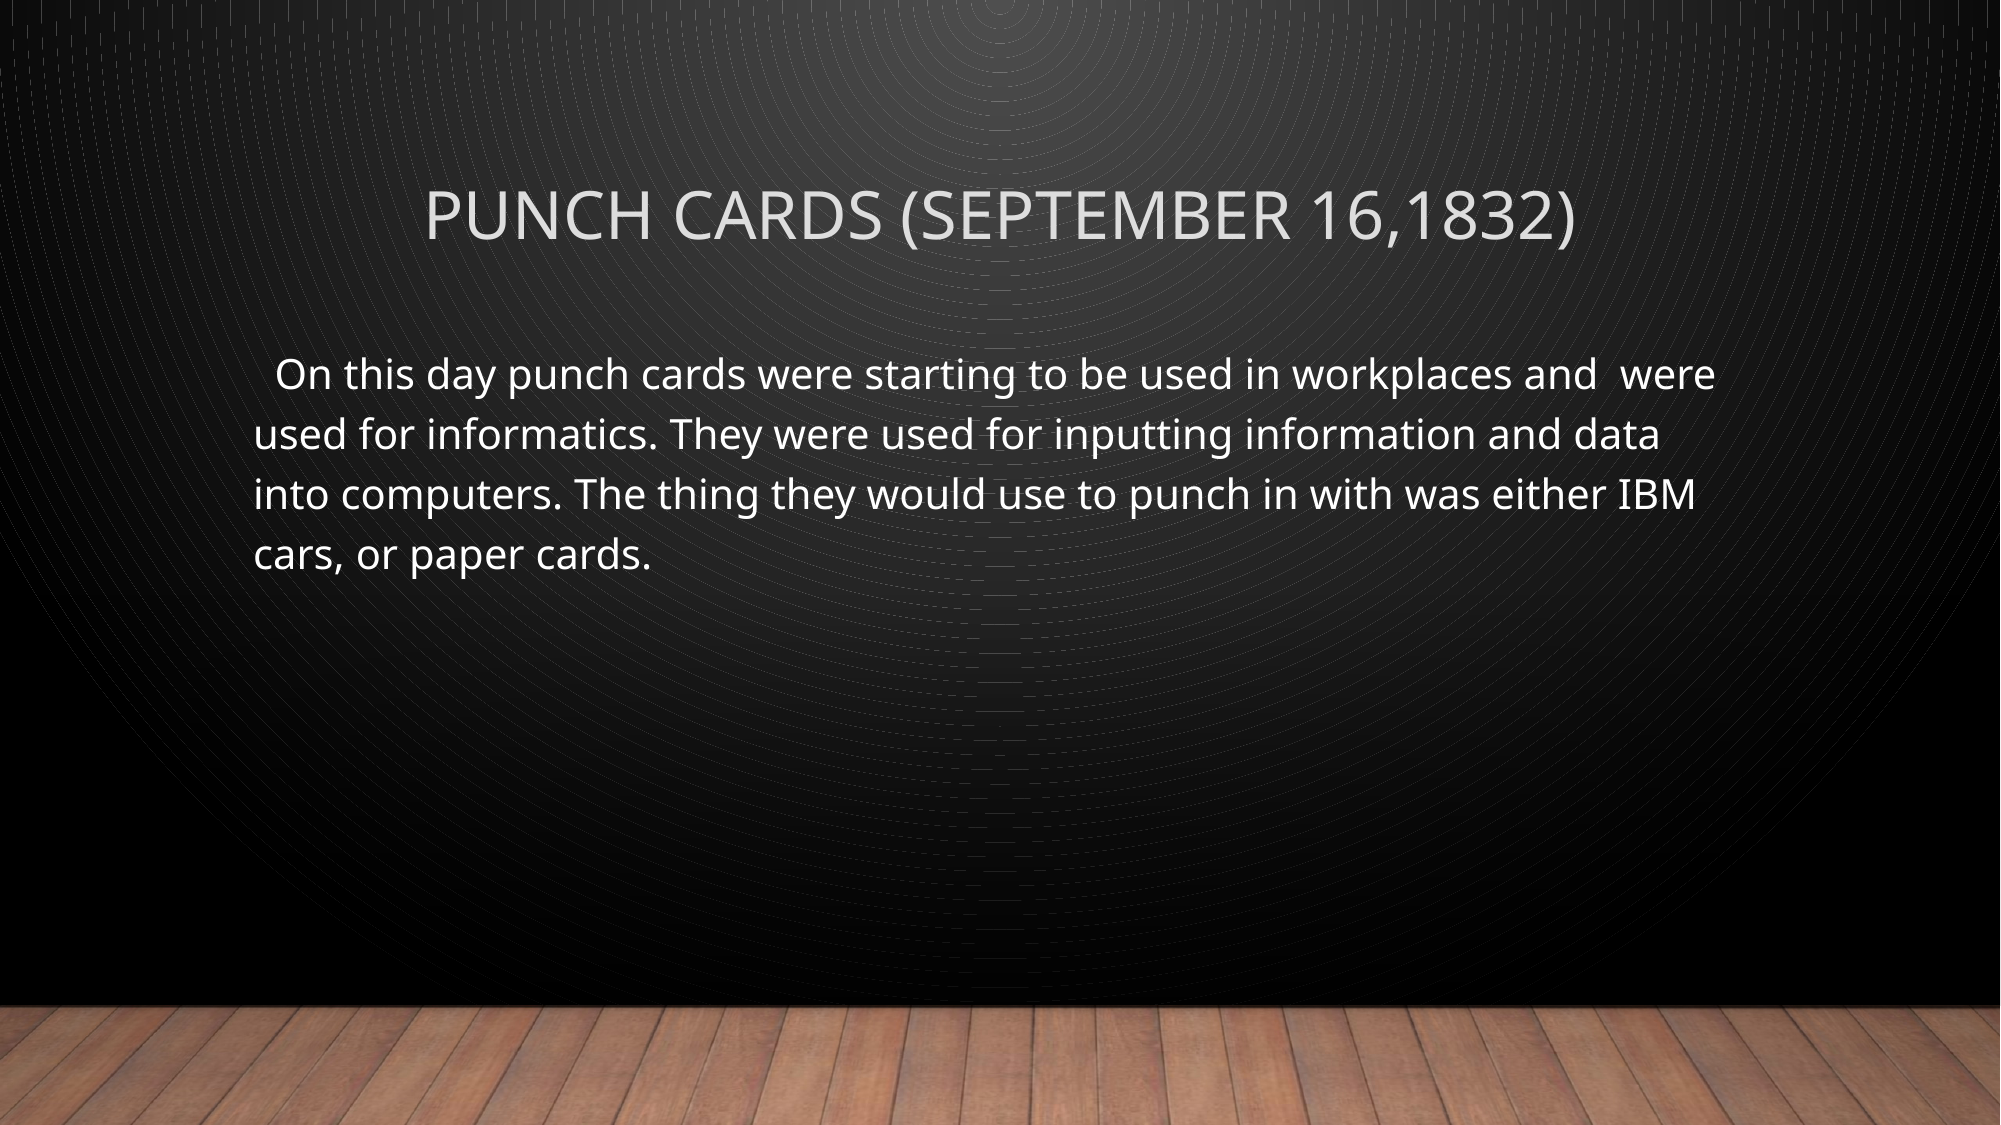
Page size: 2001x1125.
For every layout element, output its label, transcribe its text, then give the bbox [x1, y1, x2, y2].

list On this day punch cards were starting to be used in workplaces and were used for informatics. They were used for inputting information and data into computers. The thing they would use to punch in with was either IBM cars, or paper cards. [238, 330, 1763, 897]
picture [0, 1005, 2000, 1125]
title Punch Cards (September 16,1832) [238, 131, 1763, 305]
